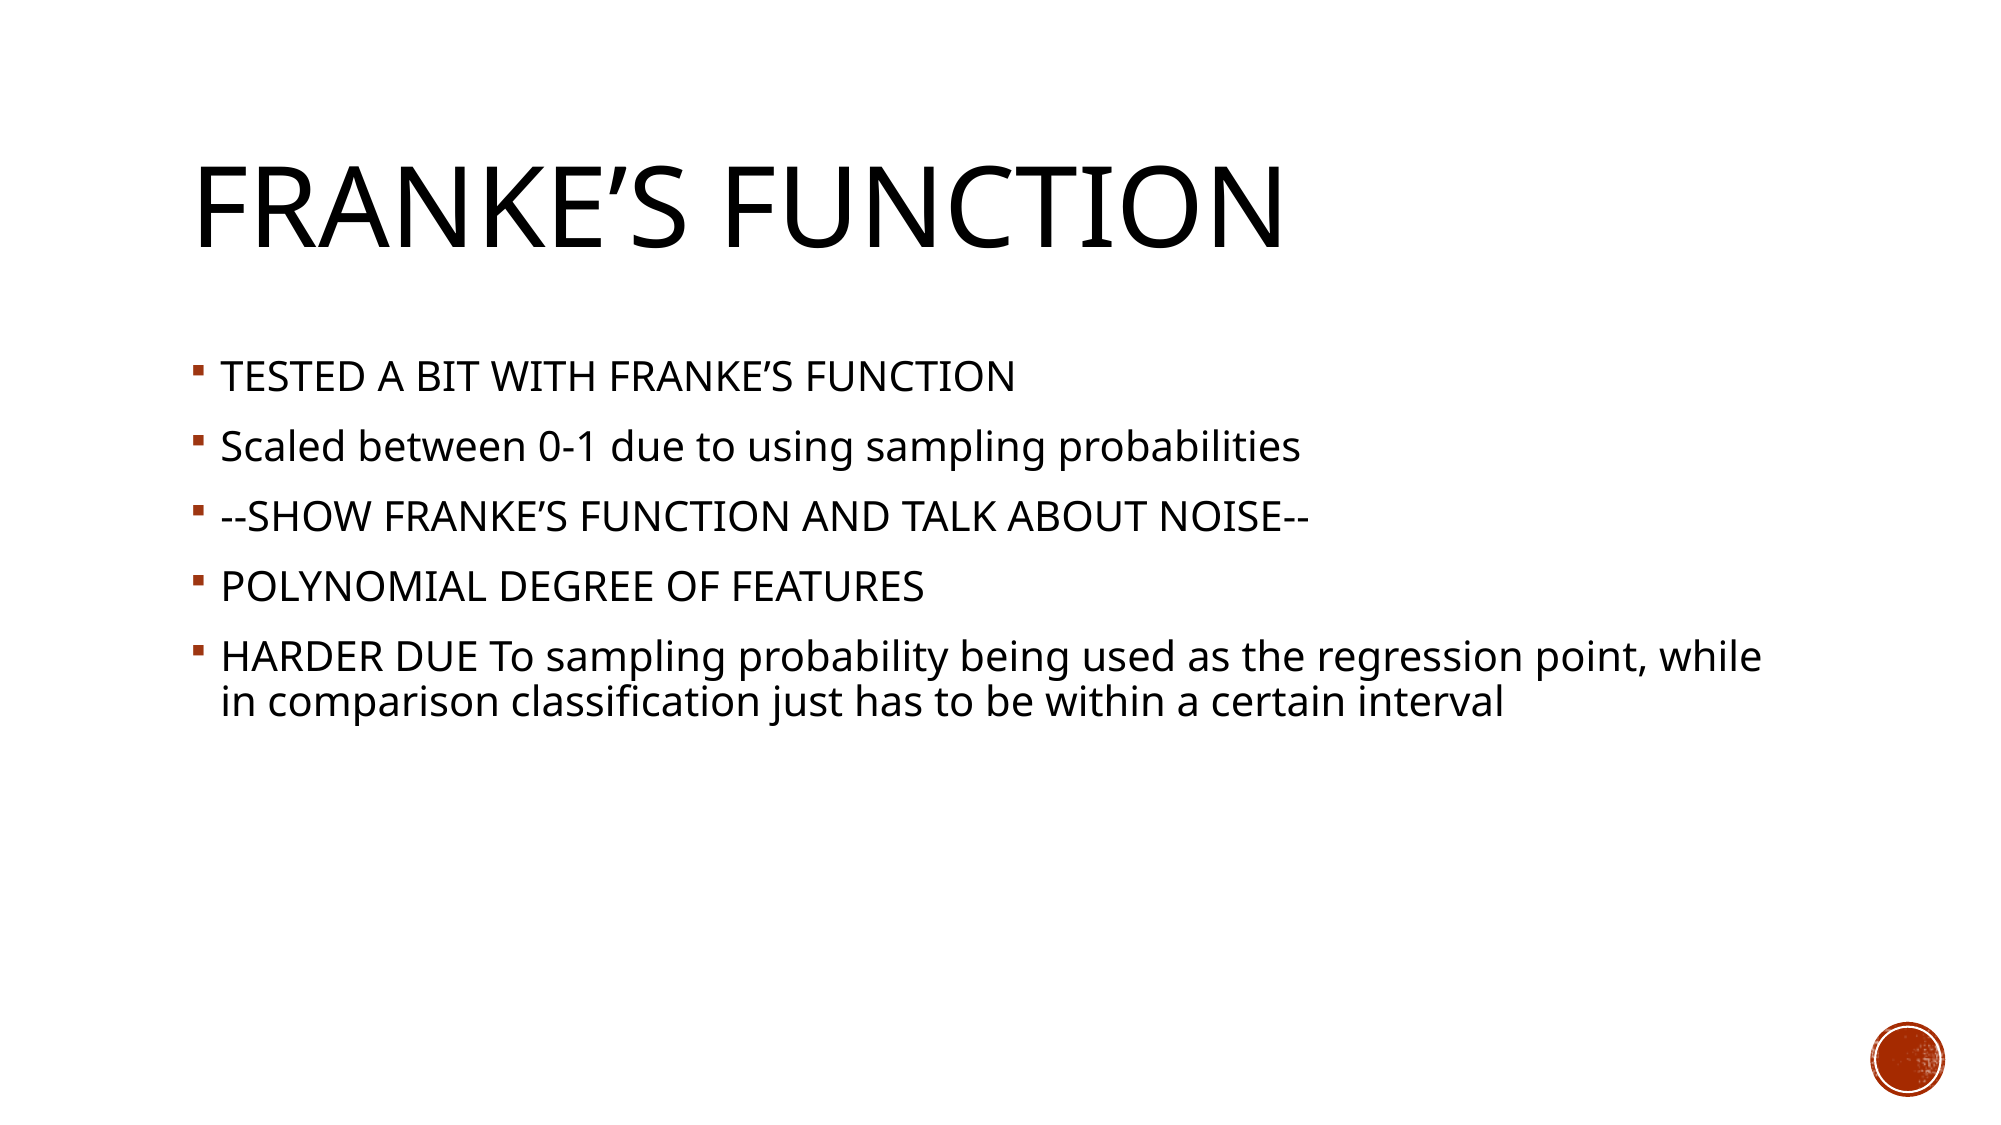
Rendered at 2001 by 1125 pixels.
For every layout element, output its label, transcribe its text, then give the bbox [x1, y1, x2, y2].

list TESTED A BIT WITH FRANKE’S FUNCTION Scaled between 0-1 due to using sampling probabilities --SHOW FRANKE’S FUNCTION AND TALK ABOUT NOISE-- POLYNOMIAL DEGREE OF FEATURES HARDER DUE To sampling probability being used as the regression point, while in comparison classification just has to be within a certain interval [175, 348, 1826, 1013]
title FRANKE’S FUNCTION [175, 79, 1826, 344]
